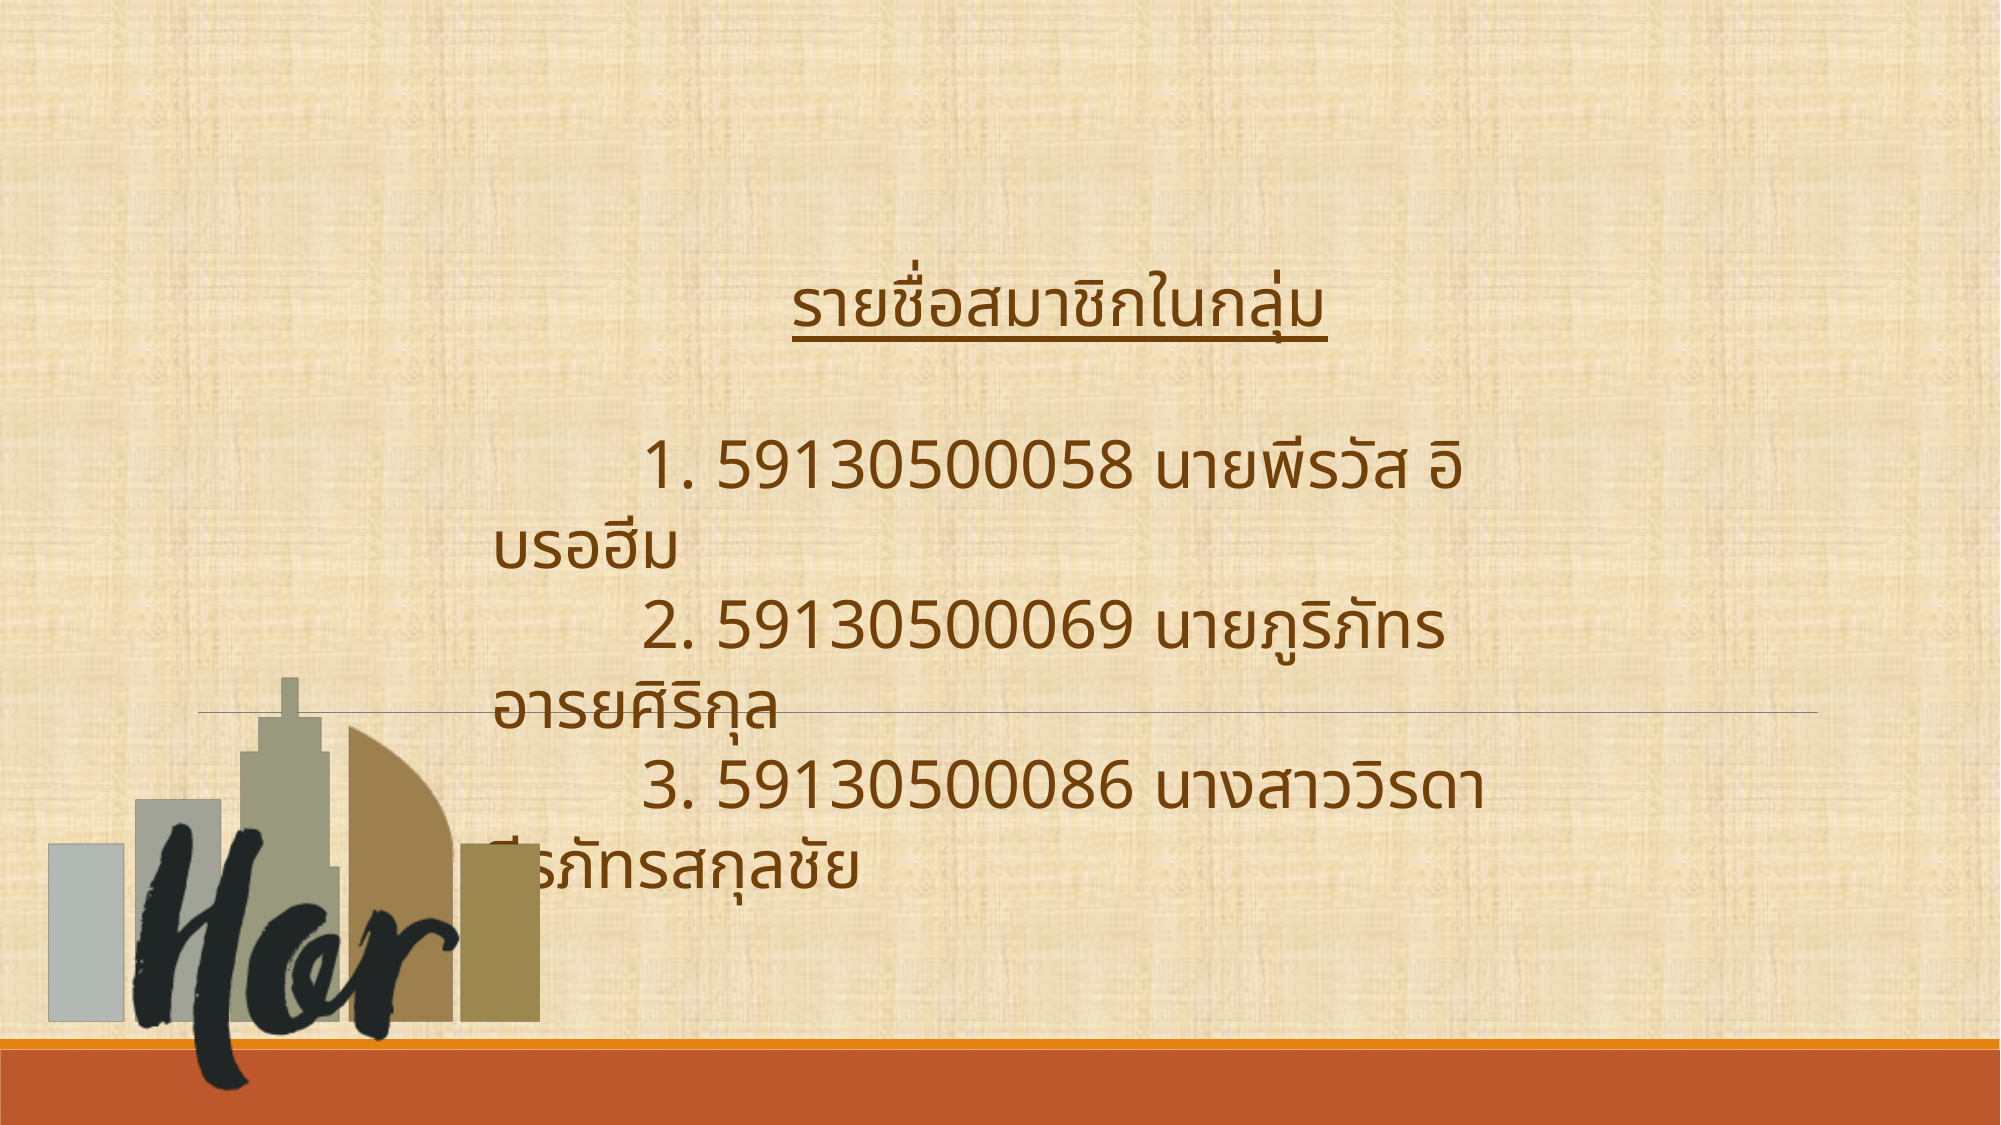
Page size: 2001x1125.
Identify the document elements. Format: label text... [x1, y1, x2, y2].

picture [47, 651, 541, 1125]
text_box รายชื่อสมาชิกในกลุ่ม 1. 59130500058 นายพีรวัส อิบรอฮีม 2. 59130500069 นายภูริภัทร อารยศิริกุล 3. 59130500086 นางสาววิรดา วีรภัทรสกุลชัย [476, 244, 1586, 909]
